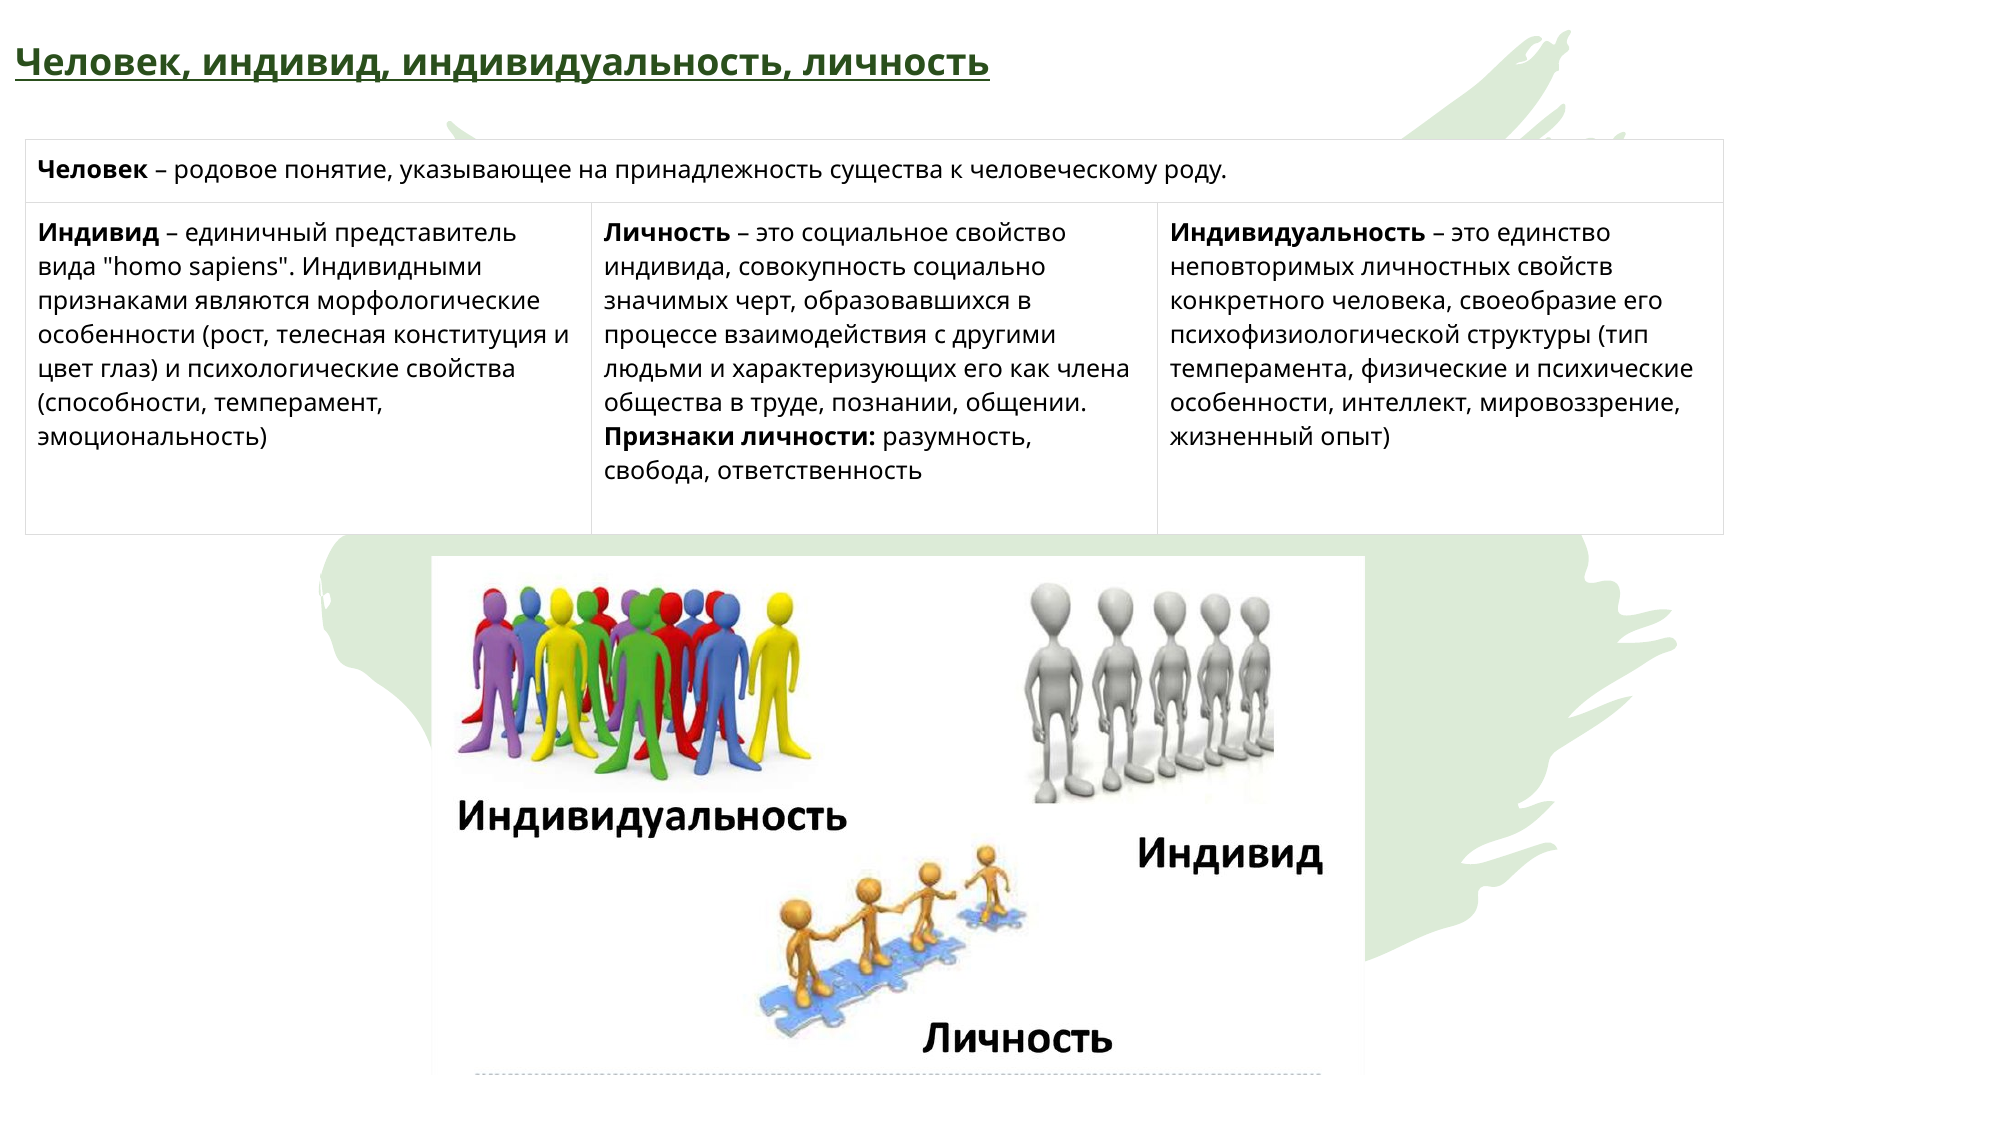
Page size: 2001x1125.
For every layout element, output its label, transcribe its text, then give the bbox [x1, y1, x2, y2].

table_cell Индивид – единичный представитель вида "homo sapiens". Индивидными признаками являются морфологические особенности (рост, телесная конституция и цвет глаз) и психологические свойства (способности, темперамент, эмоциональность) [26, 203, 591, 534]
table_cell Личность – это социальное свойство индивида, совокупность социально значимых черт, образовавшихся в процессе взаимодействия с другими людьми и характеризующих его как члена общества в труде, познании, общении. Признаки личности: разумность, свобода, ответственность [592, 203, 1157, 534]
table_cell Индивидуальность – это единство неповторимых личностных свойств конкретного человека, своеобразие его психофизиологической структуры (тип темперамента, физические и психические особенности, интеллект, мировоззрение, жизненный опыт) [1158, 203, 1723, 534]
text_box Человек, индивид, индивидуальность, личность [0, 30, 1006, 91]
table_header Человек – родовое понятие, указывающее на принадлежность существа к человеческому роду. [26, 140, 1723, 202]
picture [431, 556, 1366, 1075]
